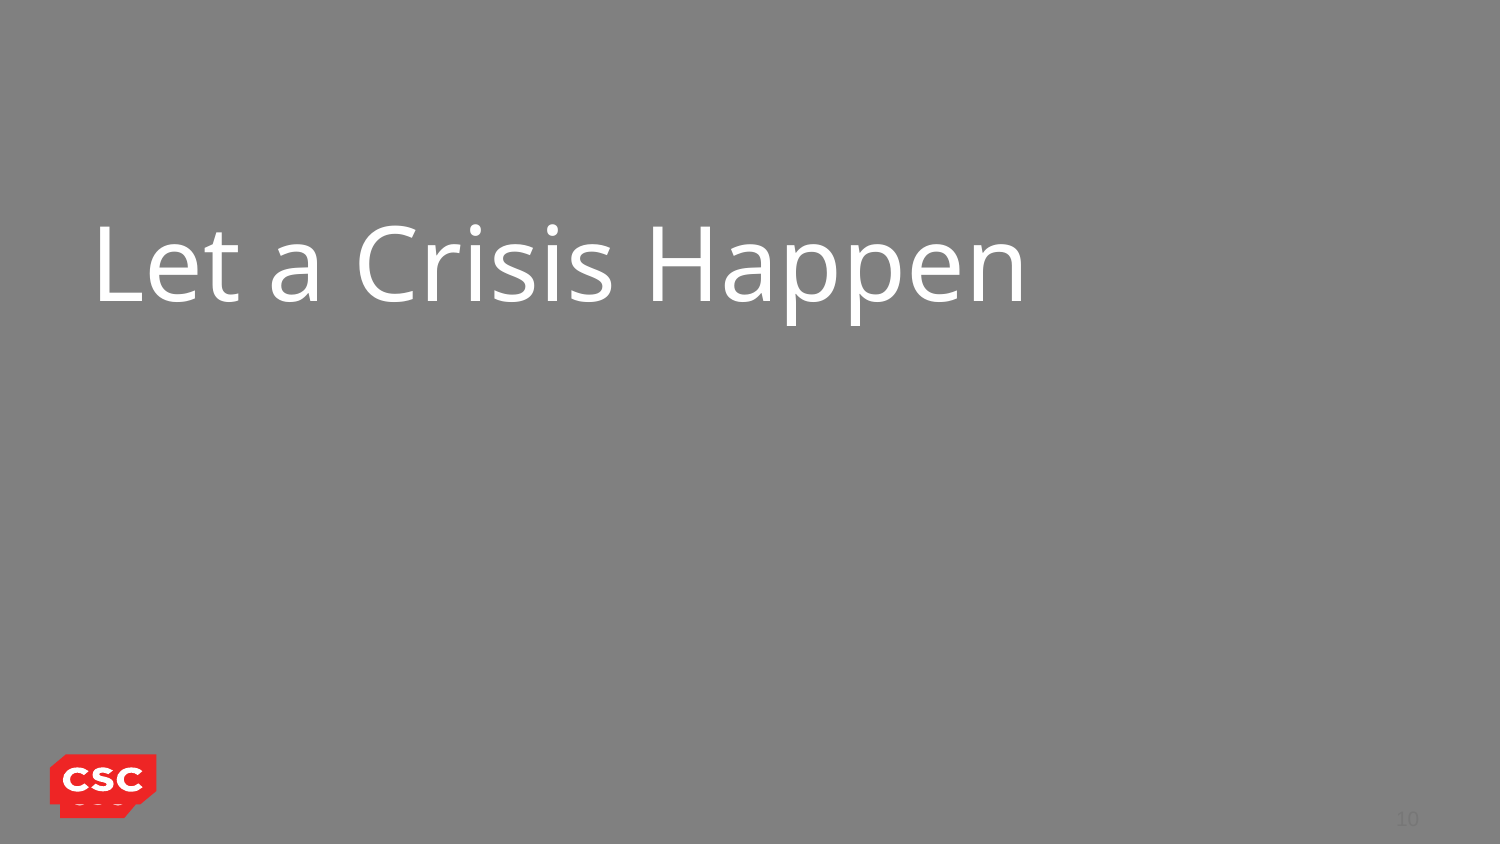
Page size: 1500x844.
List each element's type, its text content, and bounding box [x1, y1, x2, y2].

list Let a Crisis Happen [74, 196, 1426, 412]
